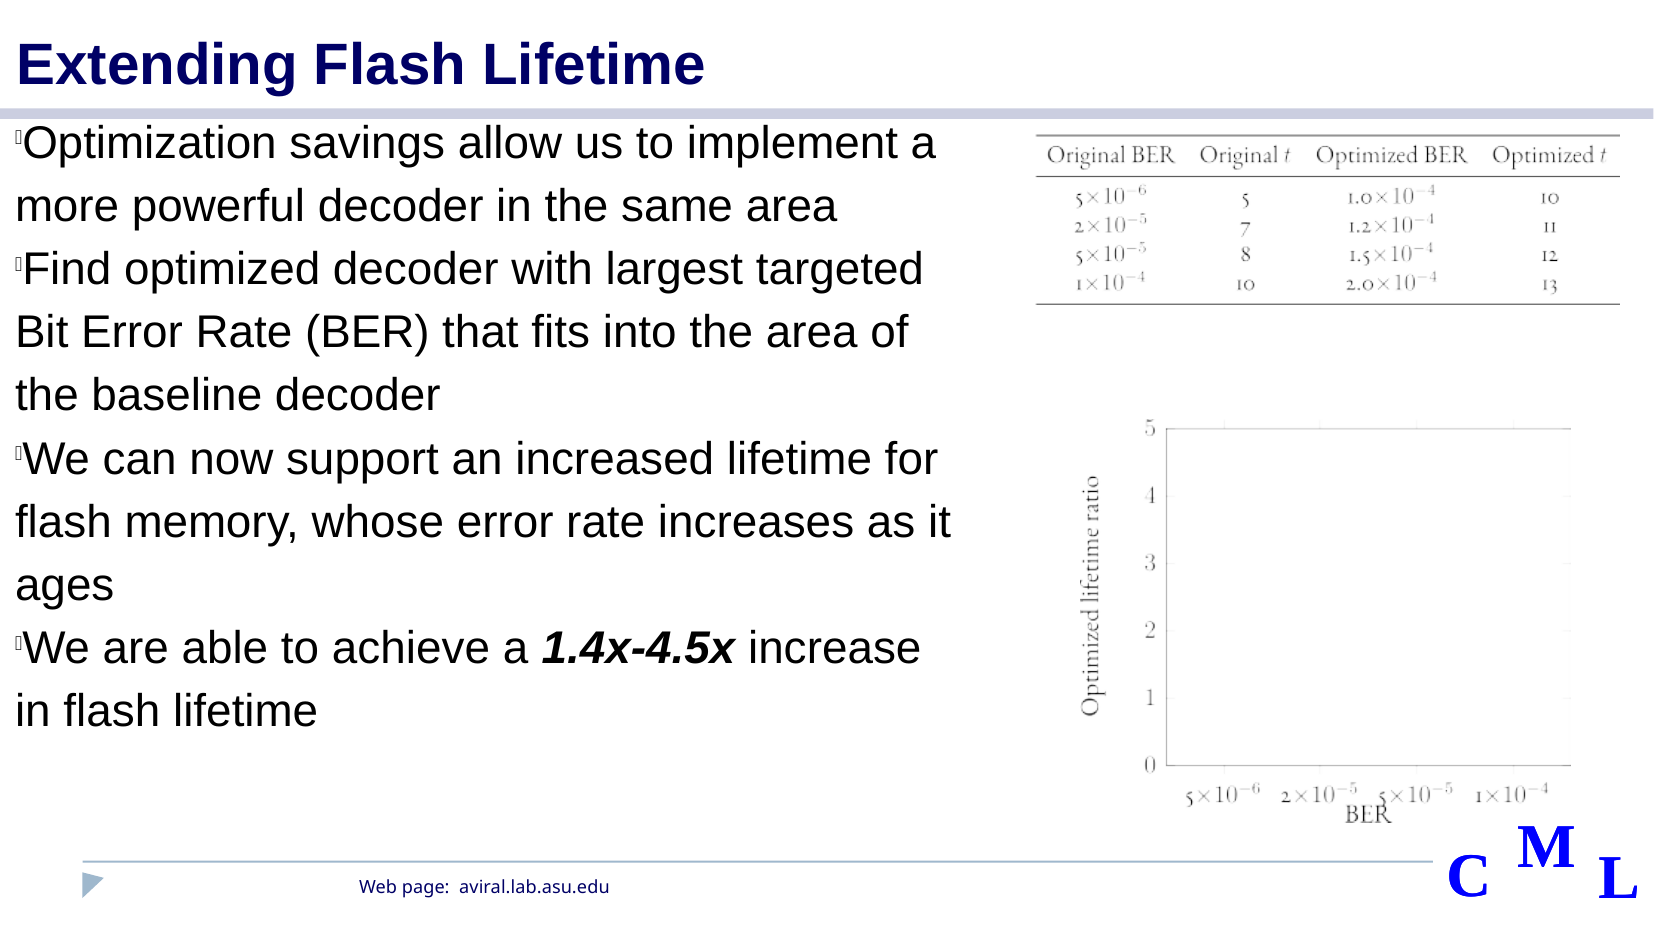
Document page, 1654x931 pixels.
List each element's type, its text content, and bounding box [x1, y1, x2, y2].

text_box Optimization savings allow us to implement a more powerful decoder in the same area Find optimized decoder with largest targeted Bit Error Rate (BER) that fits into the area of the baseline decoder We can now support an increased lifetime for flash memory, whose error rate increases as it ages We are able to achieve a 1.4x-4.5x increase in flash lifetime [14, 129, 959, 711]
text_box Extending Flash Lifetime [16, 28, 1422, 95]
picture [1079, 419, 1571, 824]
picture [1034, 134, 1621, 305]
